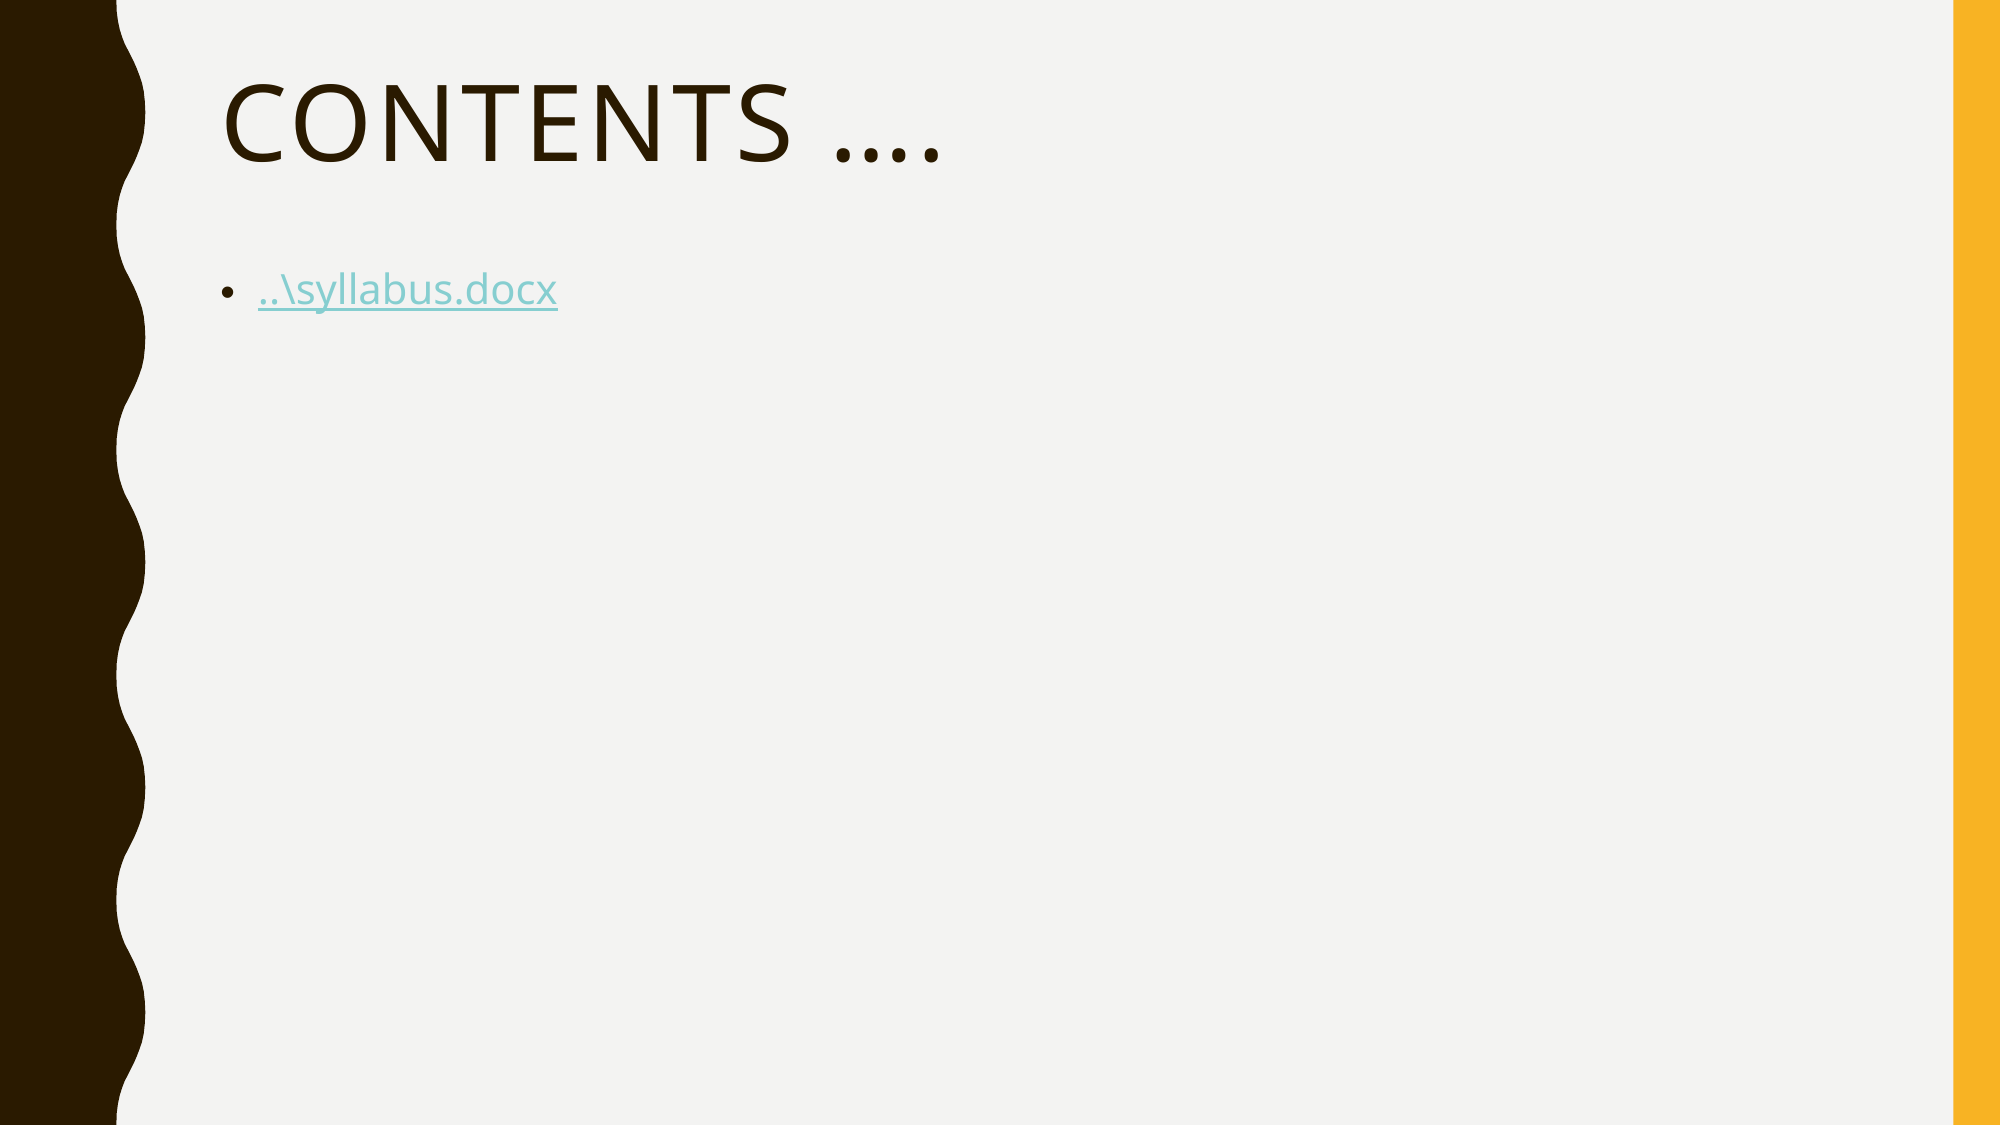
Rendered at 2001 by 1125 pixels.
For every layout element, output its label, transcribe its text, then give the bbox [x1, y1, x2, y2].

title Contents …. [205, 62, 1875, 249]
list ..\syllabus.docx [205, 249, 1875, 840]
